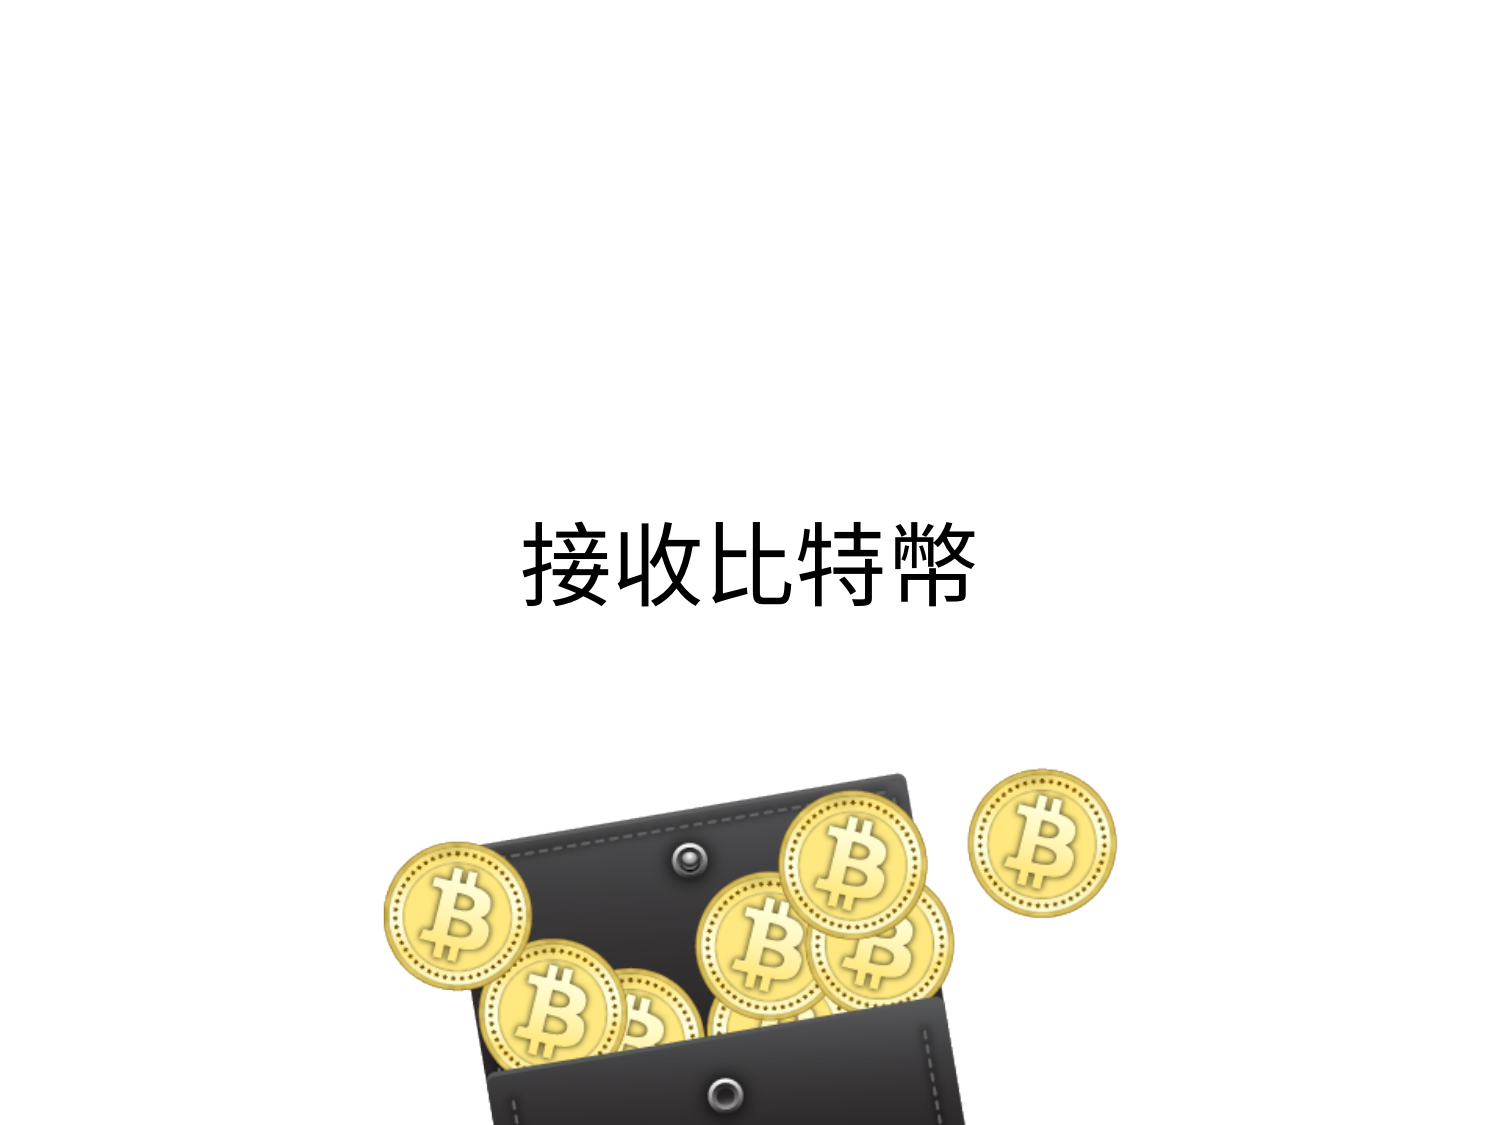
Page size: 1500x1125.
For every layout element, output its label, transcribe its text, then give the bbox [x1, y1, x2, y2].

title 接收比特幣 [75, 468, 1425, 657]
picture [376, 746, 1124, 1125]
